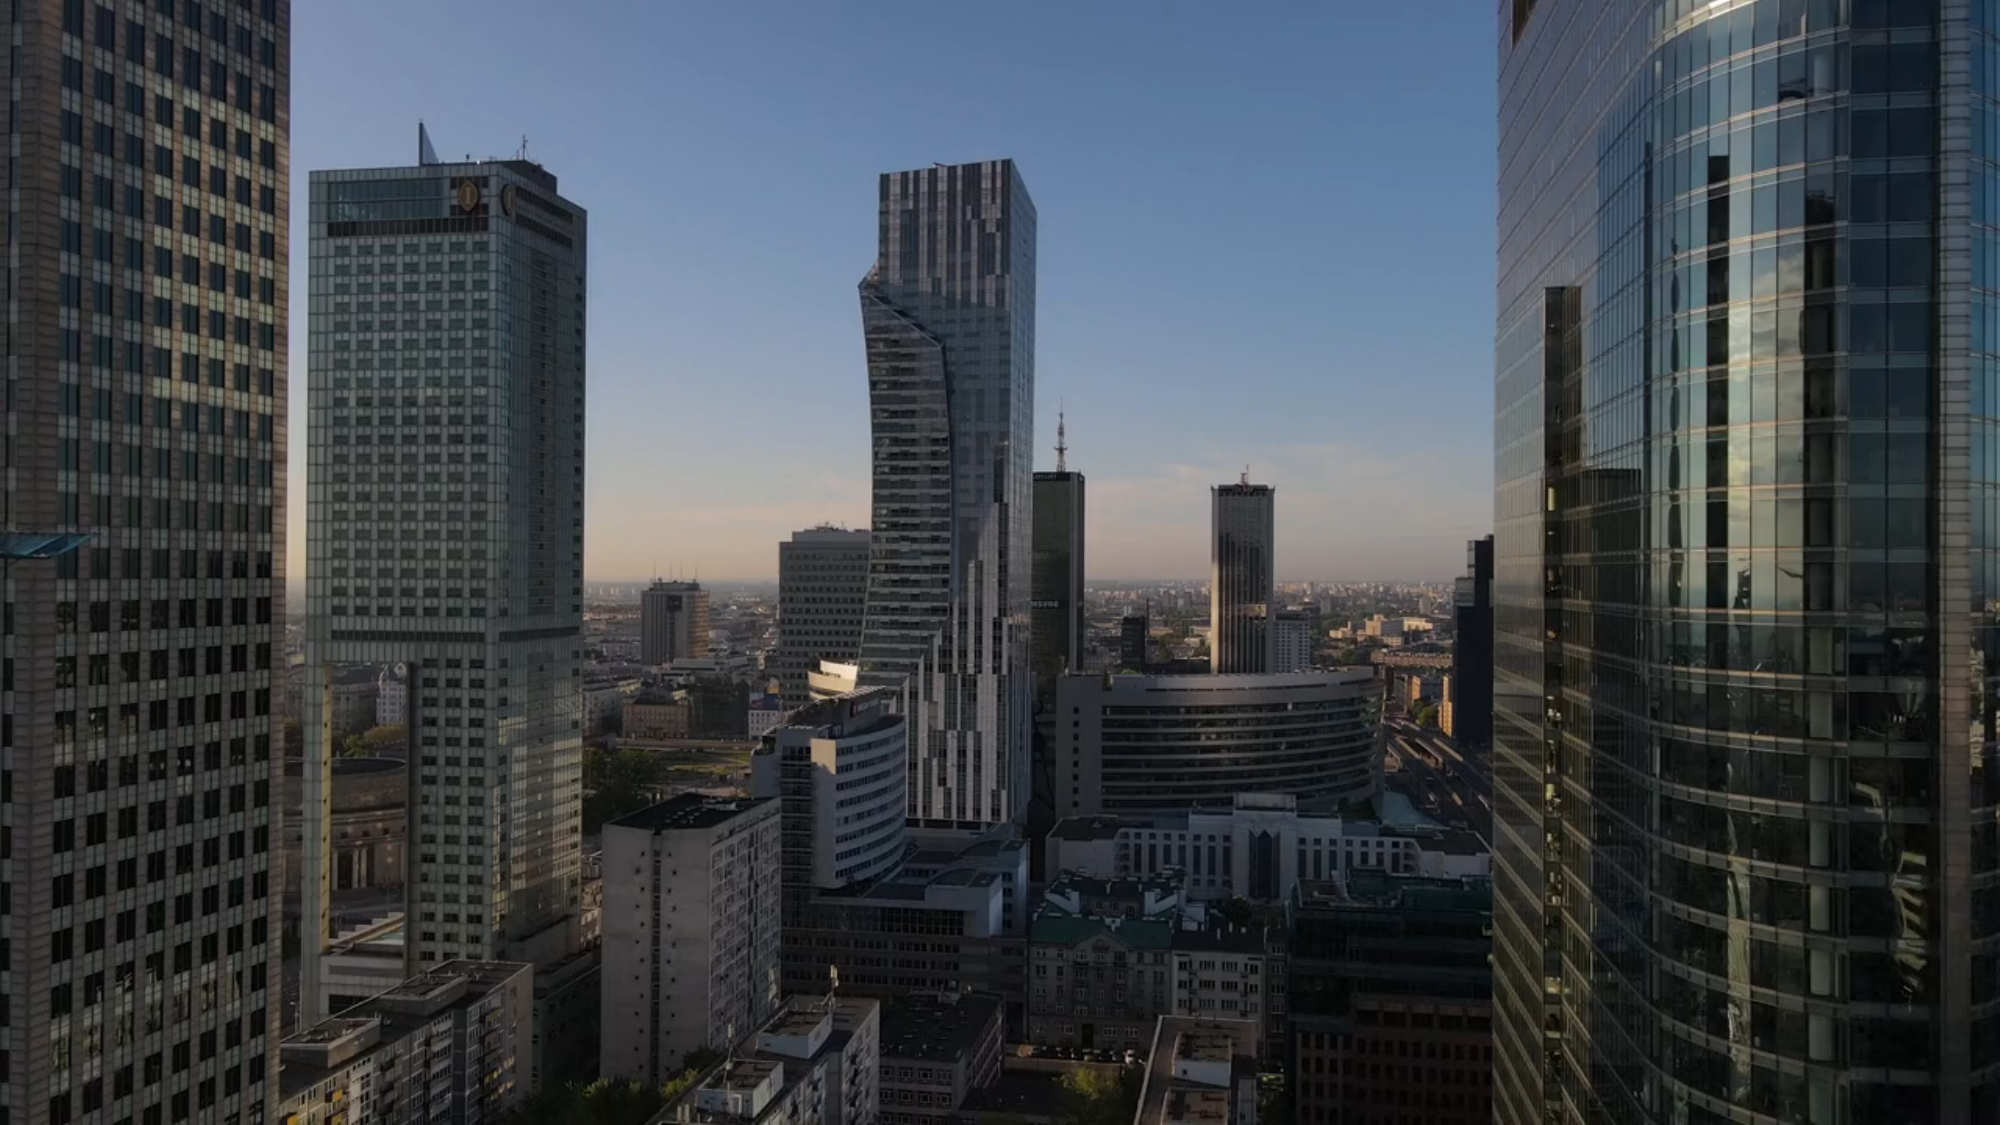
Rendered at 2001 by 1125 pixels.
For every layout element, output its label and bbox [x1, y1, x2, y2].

text_box [0, 0, 2000, 1125]
